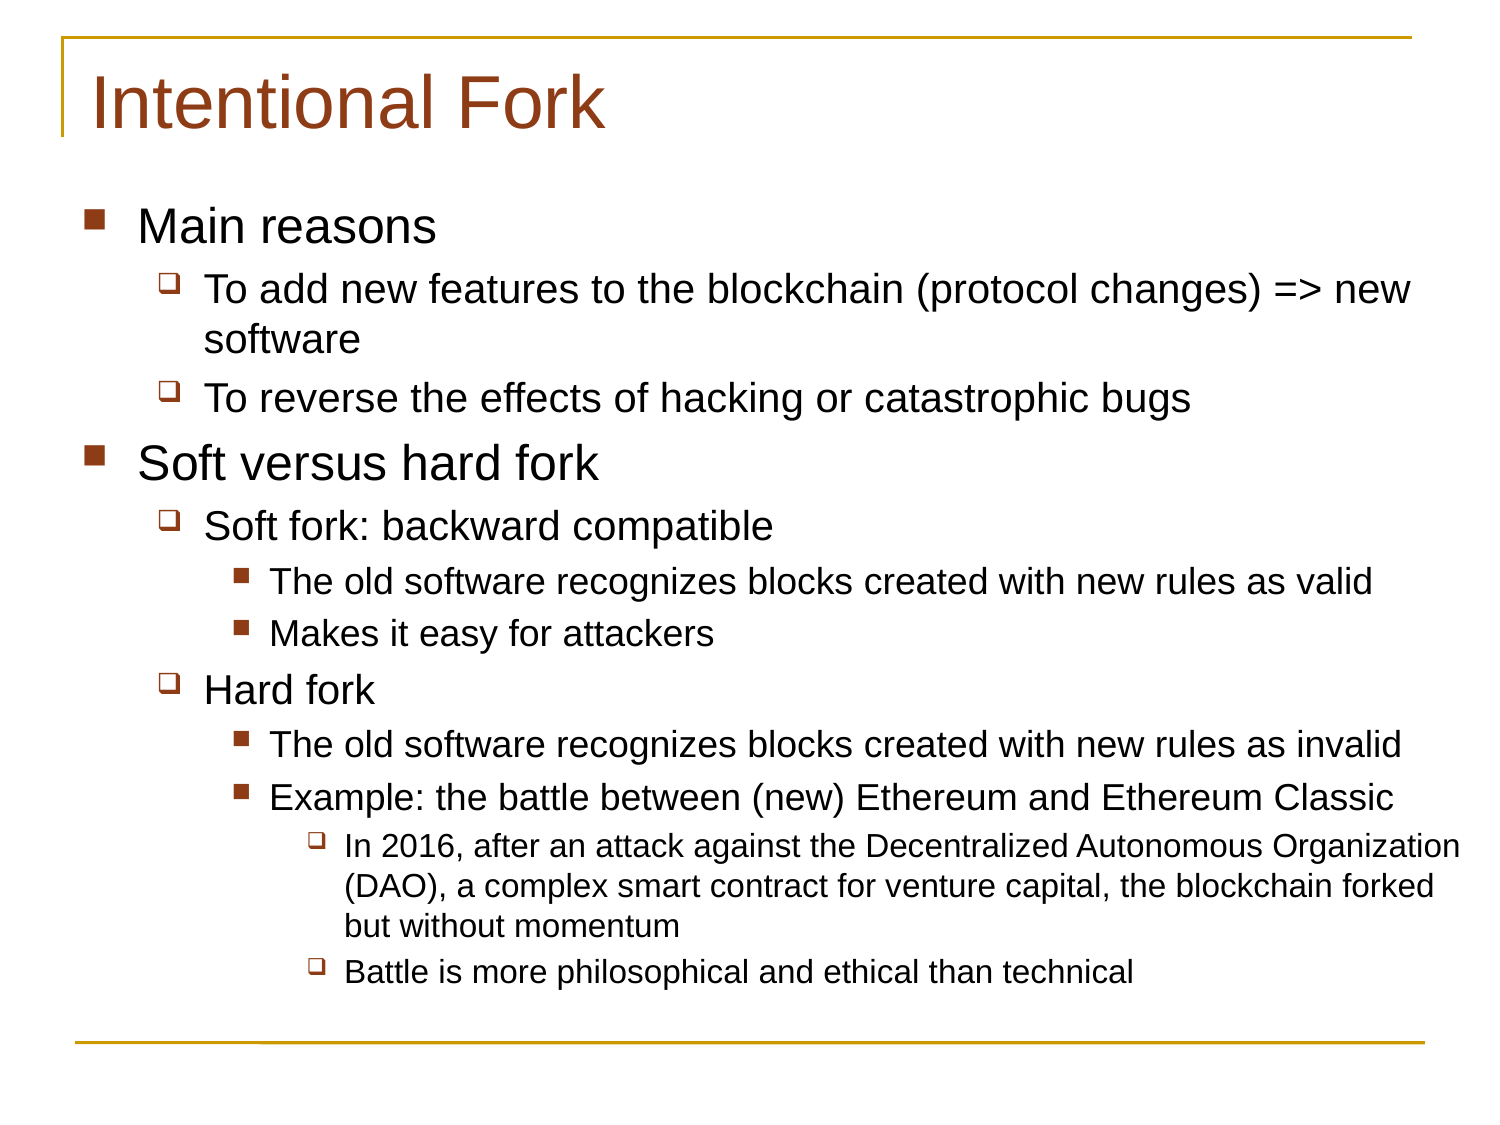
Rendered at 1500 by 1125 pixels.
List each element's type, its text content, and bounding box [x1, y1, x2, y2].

list Main reasons To add new features to the blockchain (protocol changes) => new software To reverse the effects of hacking or catastrophic bugs Soft versus hard fork Soft fork: backward compatible The old software recognizes blocks created with new rules as valid Makes it easy for attackers Hard fork The old software recognizes blocks created with new rules as invalid Example: the battle between (new) Ethereum and Ethereum Classic In 2016, after an attack against the Decentralized Autonomous Organization (DAO), a complex smart contract for venture capital, the blockchain forked but without momentum Battle is more philosophical and ethical than technical [66, 186, 1500, 1081]
title Intentional Fork [74, 45, 1426, 186]
